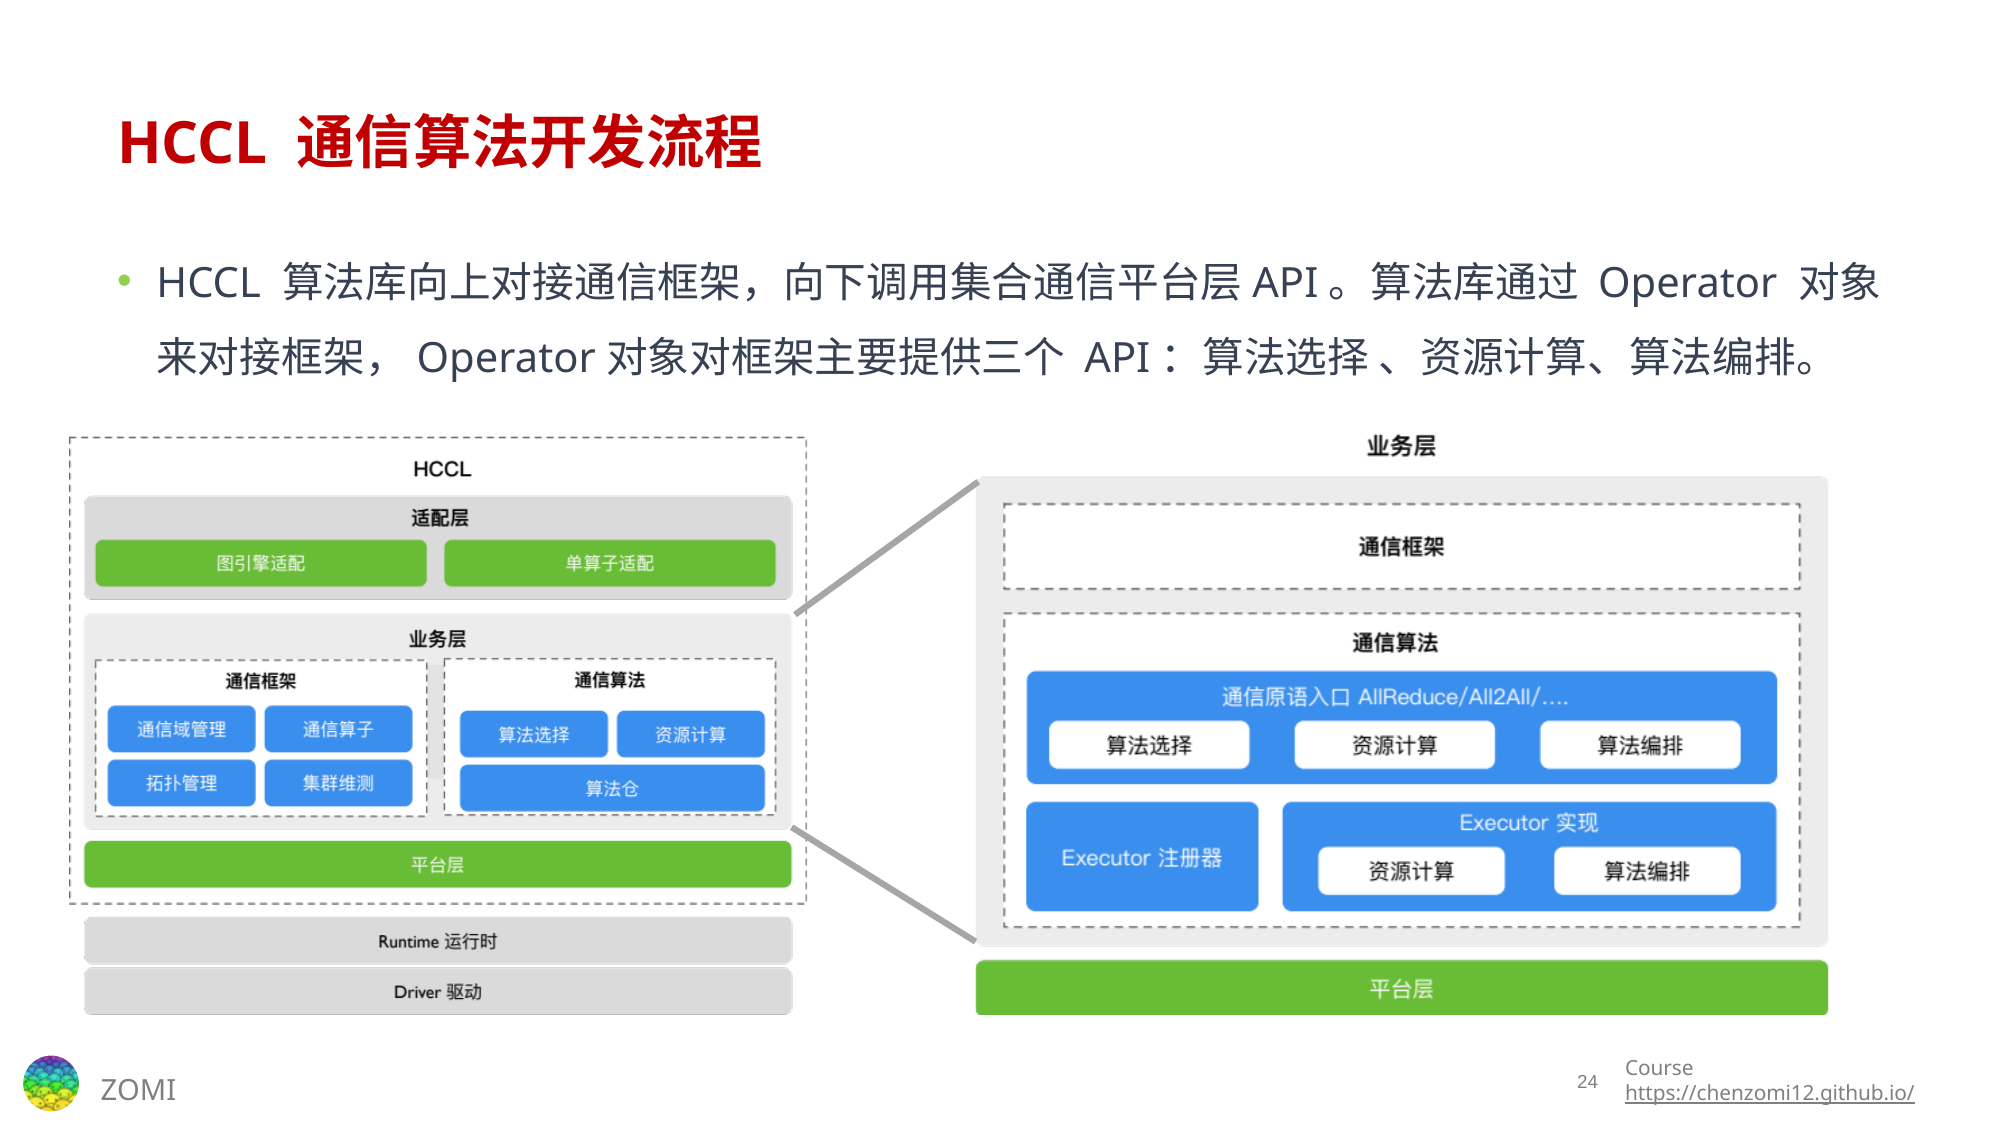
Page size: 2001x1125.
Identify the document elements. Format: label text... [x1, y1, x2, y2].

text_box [791, 826, 976, 942]
picture [68, 436, 808, 1015]
title HCCL 通信算法开发流程 [102, 91, 1901, 189]
picture [24, 1056, 78, 1111]
list HCCL 算法库向上对接通信框架，向下调用集合通信平台层API。算法库通过 Operator 对象来对接框架，Operator对象对框架主要提供三个 API：算法选择 、资源计算、算法编排。 [102, 223, 1901, 1043]
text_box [794, 481, 979, 615]
picture [975, 423, 1829, 1015]
